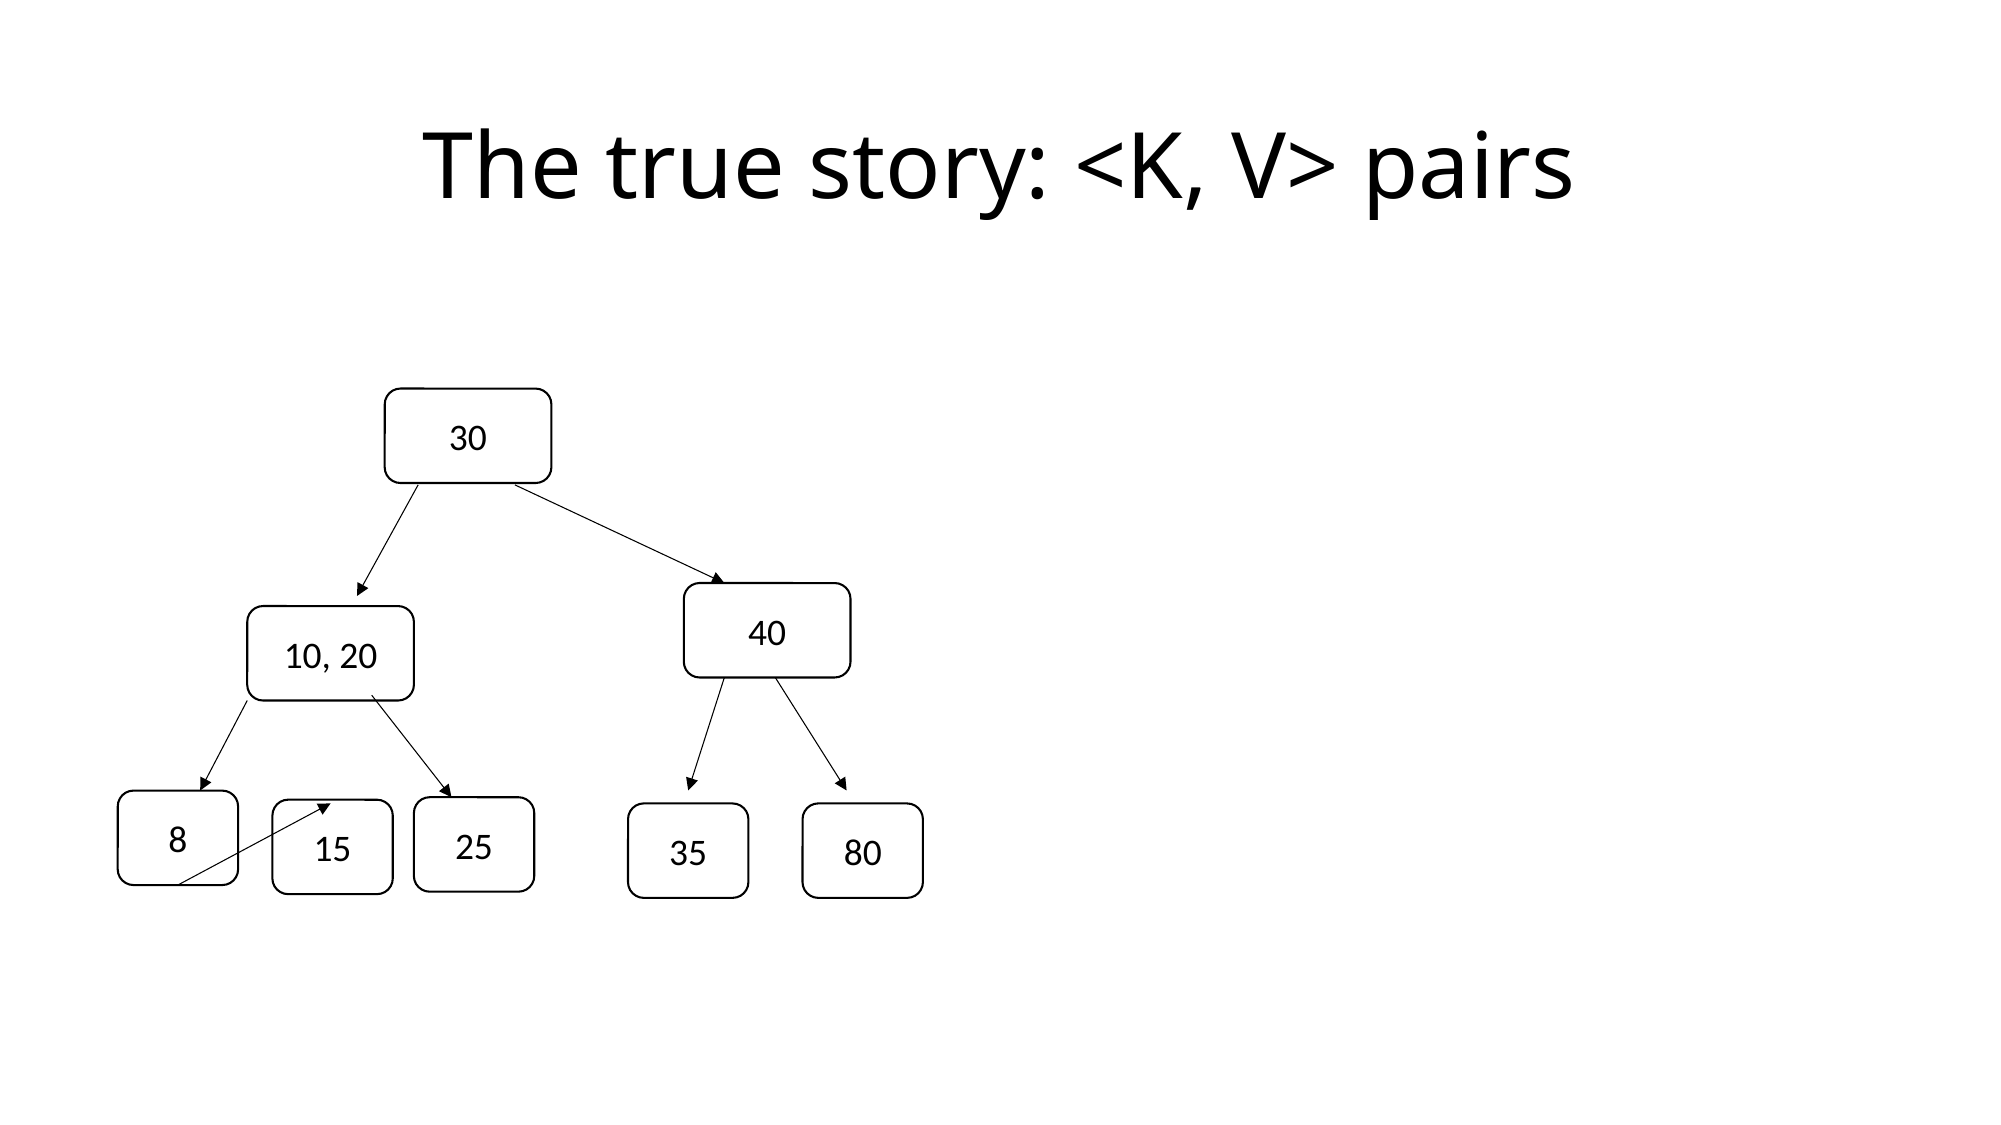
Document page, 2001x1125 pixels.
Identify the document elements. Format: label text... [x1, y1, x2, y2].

text_box 30 [383, 387, 553, 485]
text_box 25 [412, 796, 536, 893]
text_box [514, 484, 725, 583]
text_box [688, 677, 725, 791]
title The true story: <K, V> pairs [137, 59, 1863, 278]
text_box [200, 700, 248, 791]
text_box 8 [116, 789, 240, 887]
text_box 15 [271, 798, 394, 896]
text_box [775, 677, 847, 791]
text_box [357, 484, 419, 596]
text_box 10, 20 [246, 604, 415, 702]
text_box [371, 695, 452, 798]
text_box 80 [801, 802, 924, 899]
text_box 40 [682, 581, 852, 679]
text_box 35 [626, 802, 750, 899]
